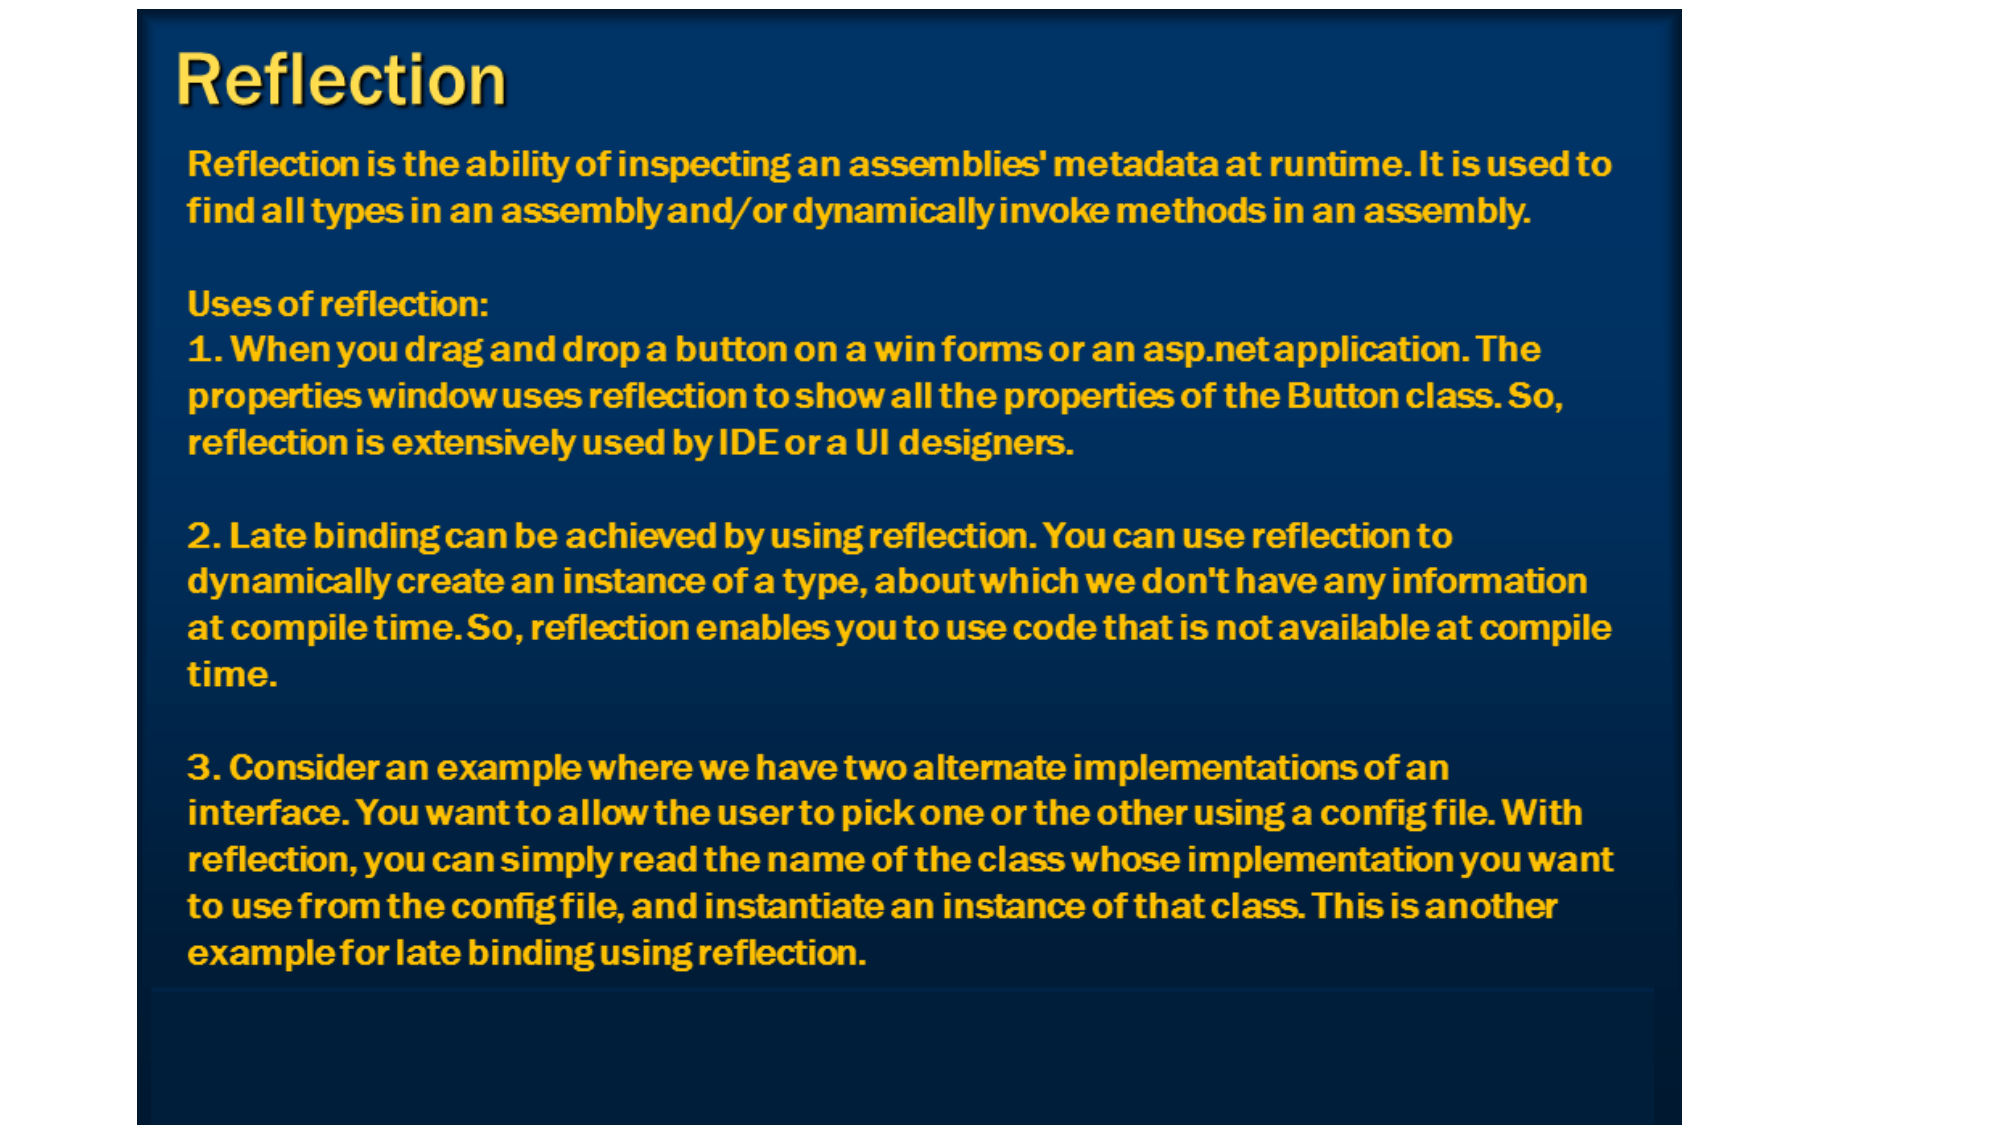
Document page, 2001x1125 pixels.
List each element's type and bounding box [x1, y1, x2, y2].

list [137, 9, 1682, 1125]
